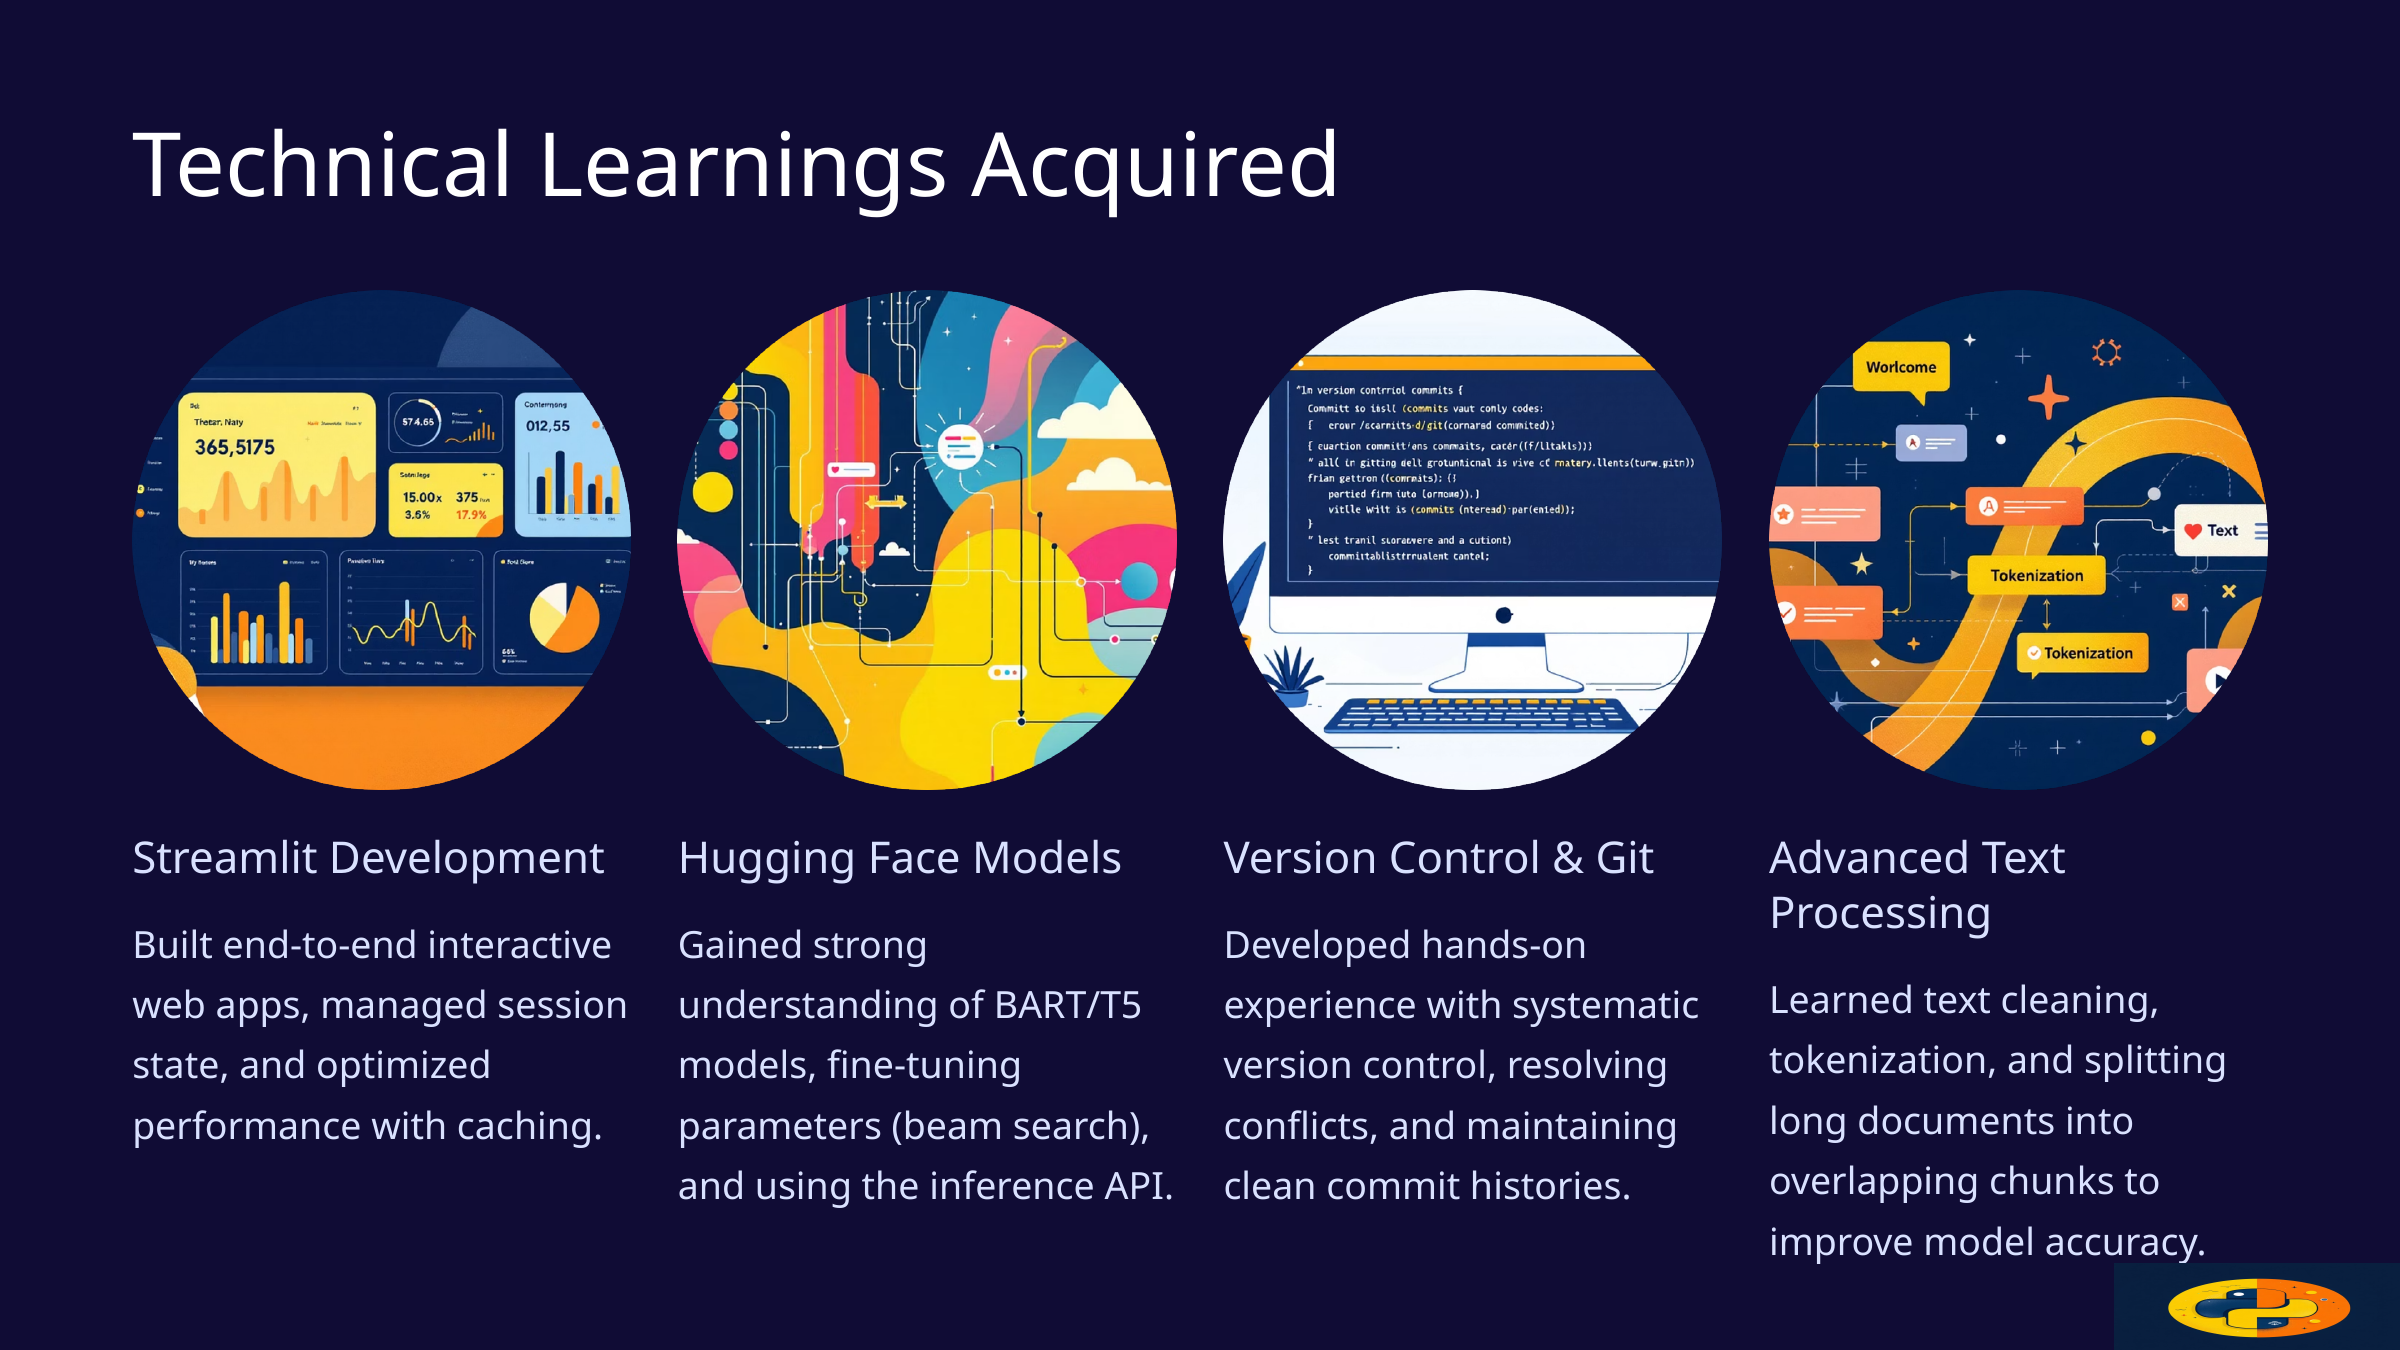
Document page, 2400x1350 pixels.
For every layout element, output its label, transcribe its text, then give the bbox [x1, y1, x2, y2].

text_box Gained strong understanding of BART/T5 models, fine-tuning parameters (beam search), and using the inference API. [677, 905, 1177, 1208]
text_box Learned text cleaning, tokenization, and splitting long documents into overlapping chunks to improve model accuracy. [1769, 960, 2268, 1264]
text_box Hugging Face Models [677, 826, 1123, 883]
text_box Built end-to-end interactive web apps, managed session state, and optimized performance with caching. [132, 905, 631, 1147]
text_box Technical Learnings Acquired [132, 103, 1297, 216]
picture [1223, 290, 1722, 790]
text_box Advanced Text Processing [1769, 826, 2268, 939]
picture [132, 290, 631, 790]
picture [2106, 1263, 2400, 1350]
text_box Developed hands-on experience with systematic version control, resolving conflicts, and maintaining clean commit histories. [1223, 905, 1722, 1208]
text_box Version Control & Git [1223, 826, 1669, 883]
text_box Streamlit Development [132, 826, 588, 883]
picture [1769, 290, 2268, 790]
picture [677, 290, 1177, 790]
